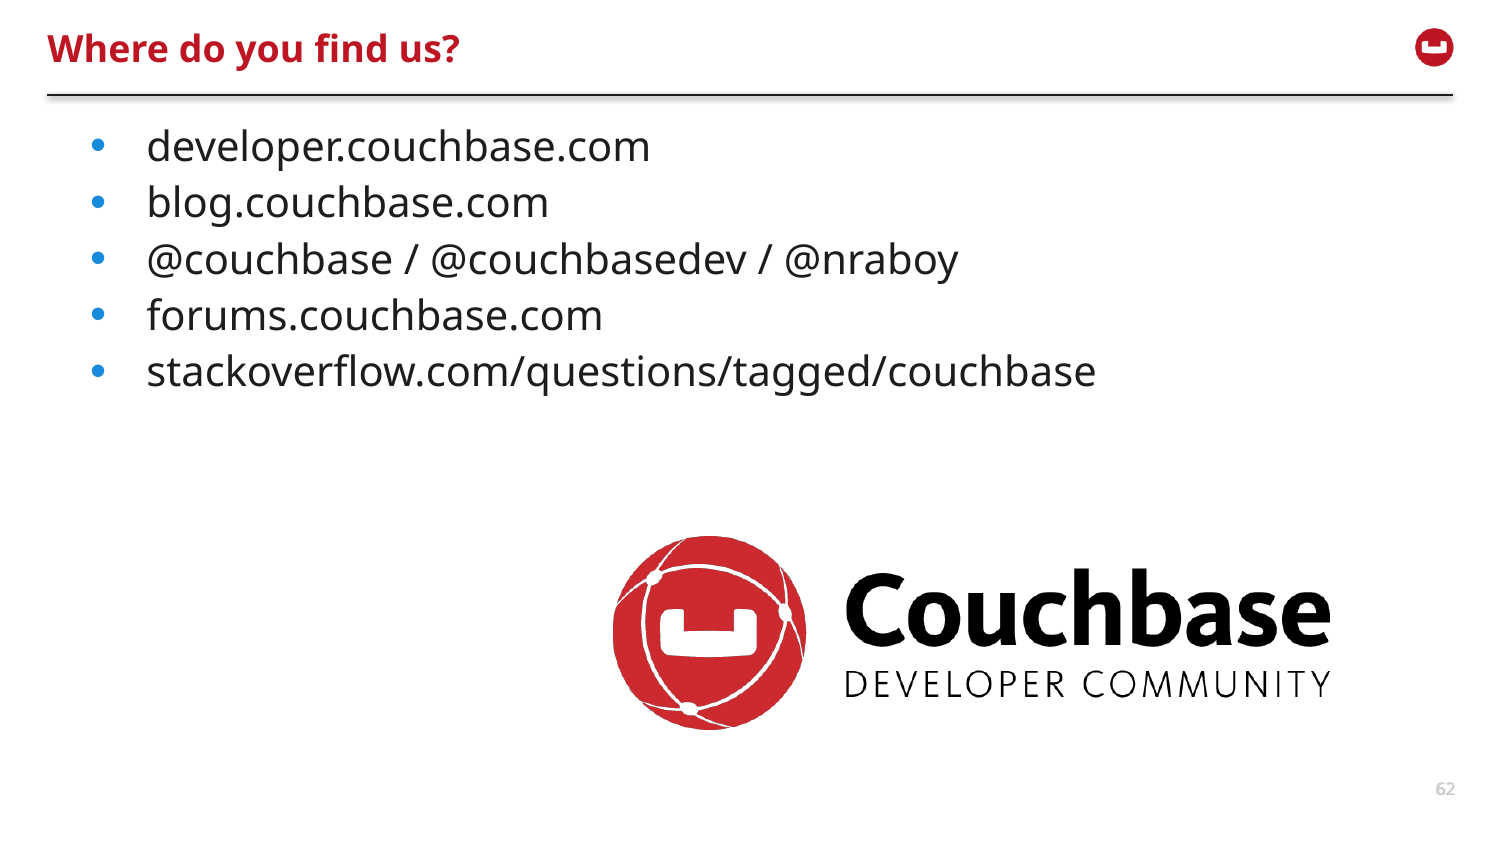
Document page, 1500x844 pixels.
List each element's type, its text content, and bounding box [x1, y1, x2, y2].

list developer.couchbase.com blog.couchbase.com @couchbase / @couchbasedev / @nraboy forums.couchbase.com stackoverflow.com/questions/tagged/couchbase [75, 112, 1389, 670]
picture [1414, 27, 1454, 67]
picture [583, 516, 1358, 749]
title Where do you find us? [32, 7, 1345, 96]
